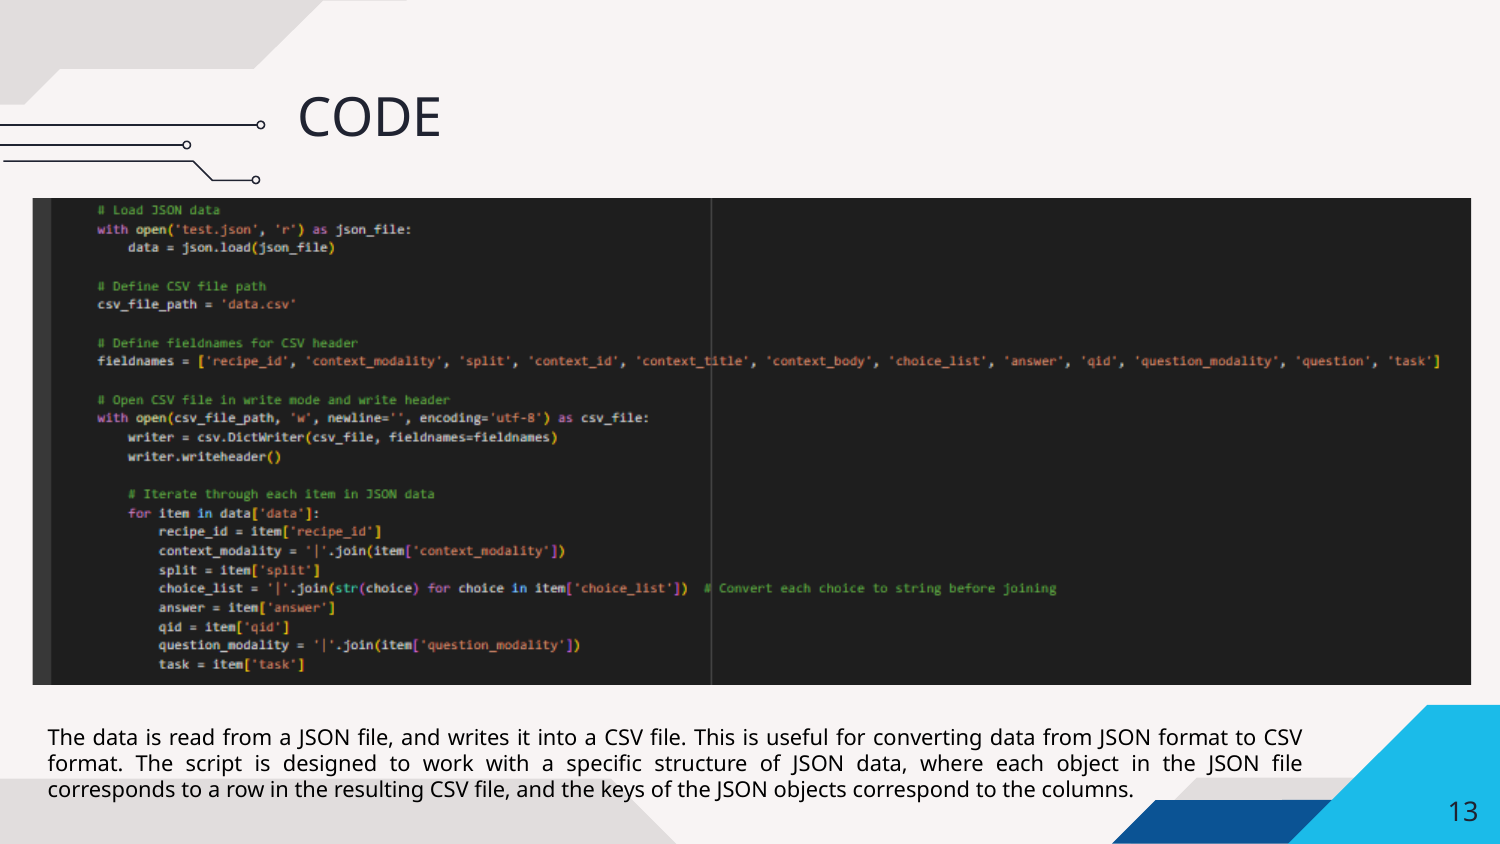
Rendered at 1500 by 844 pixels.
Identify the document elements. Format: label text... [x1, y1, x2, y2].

text_box The data is read from a JSON file, and writes it into a CSV file. This is useful for converting data from JSON format to CSV format. The script is designed to work with a specific structure of JSON data, where each object in the JSON file corresponds to a row in the resulting CSV file, and the keys of the JSON objects correspond to the columns. [32, 708, 1321, 750]
slide_number ‹#› [1403, 779, 1494, 844]
picture [32, 198, 1472, 686]
title CODE [282, 59, 803, 163]
